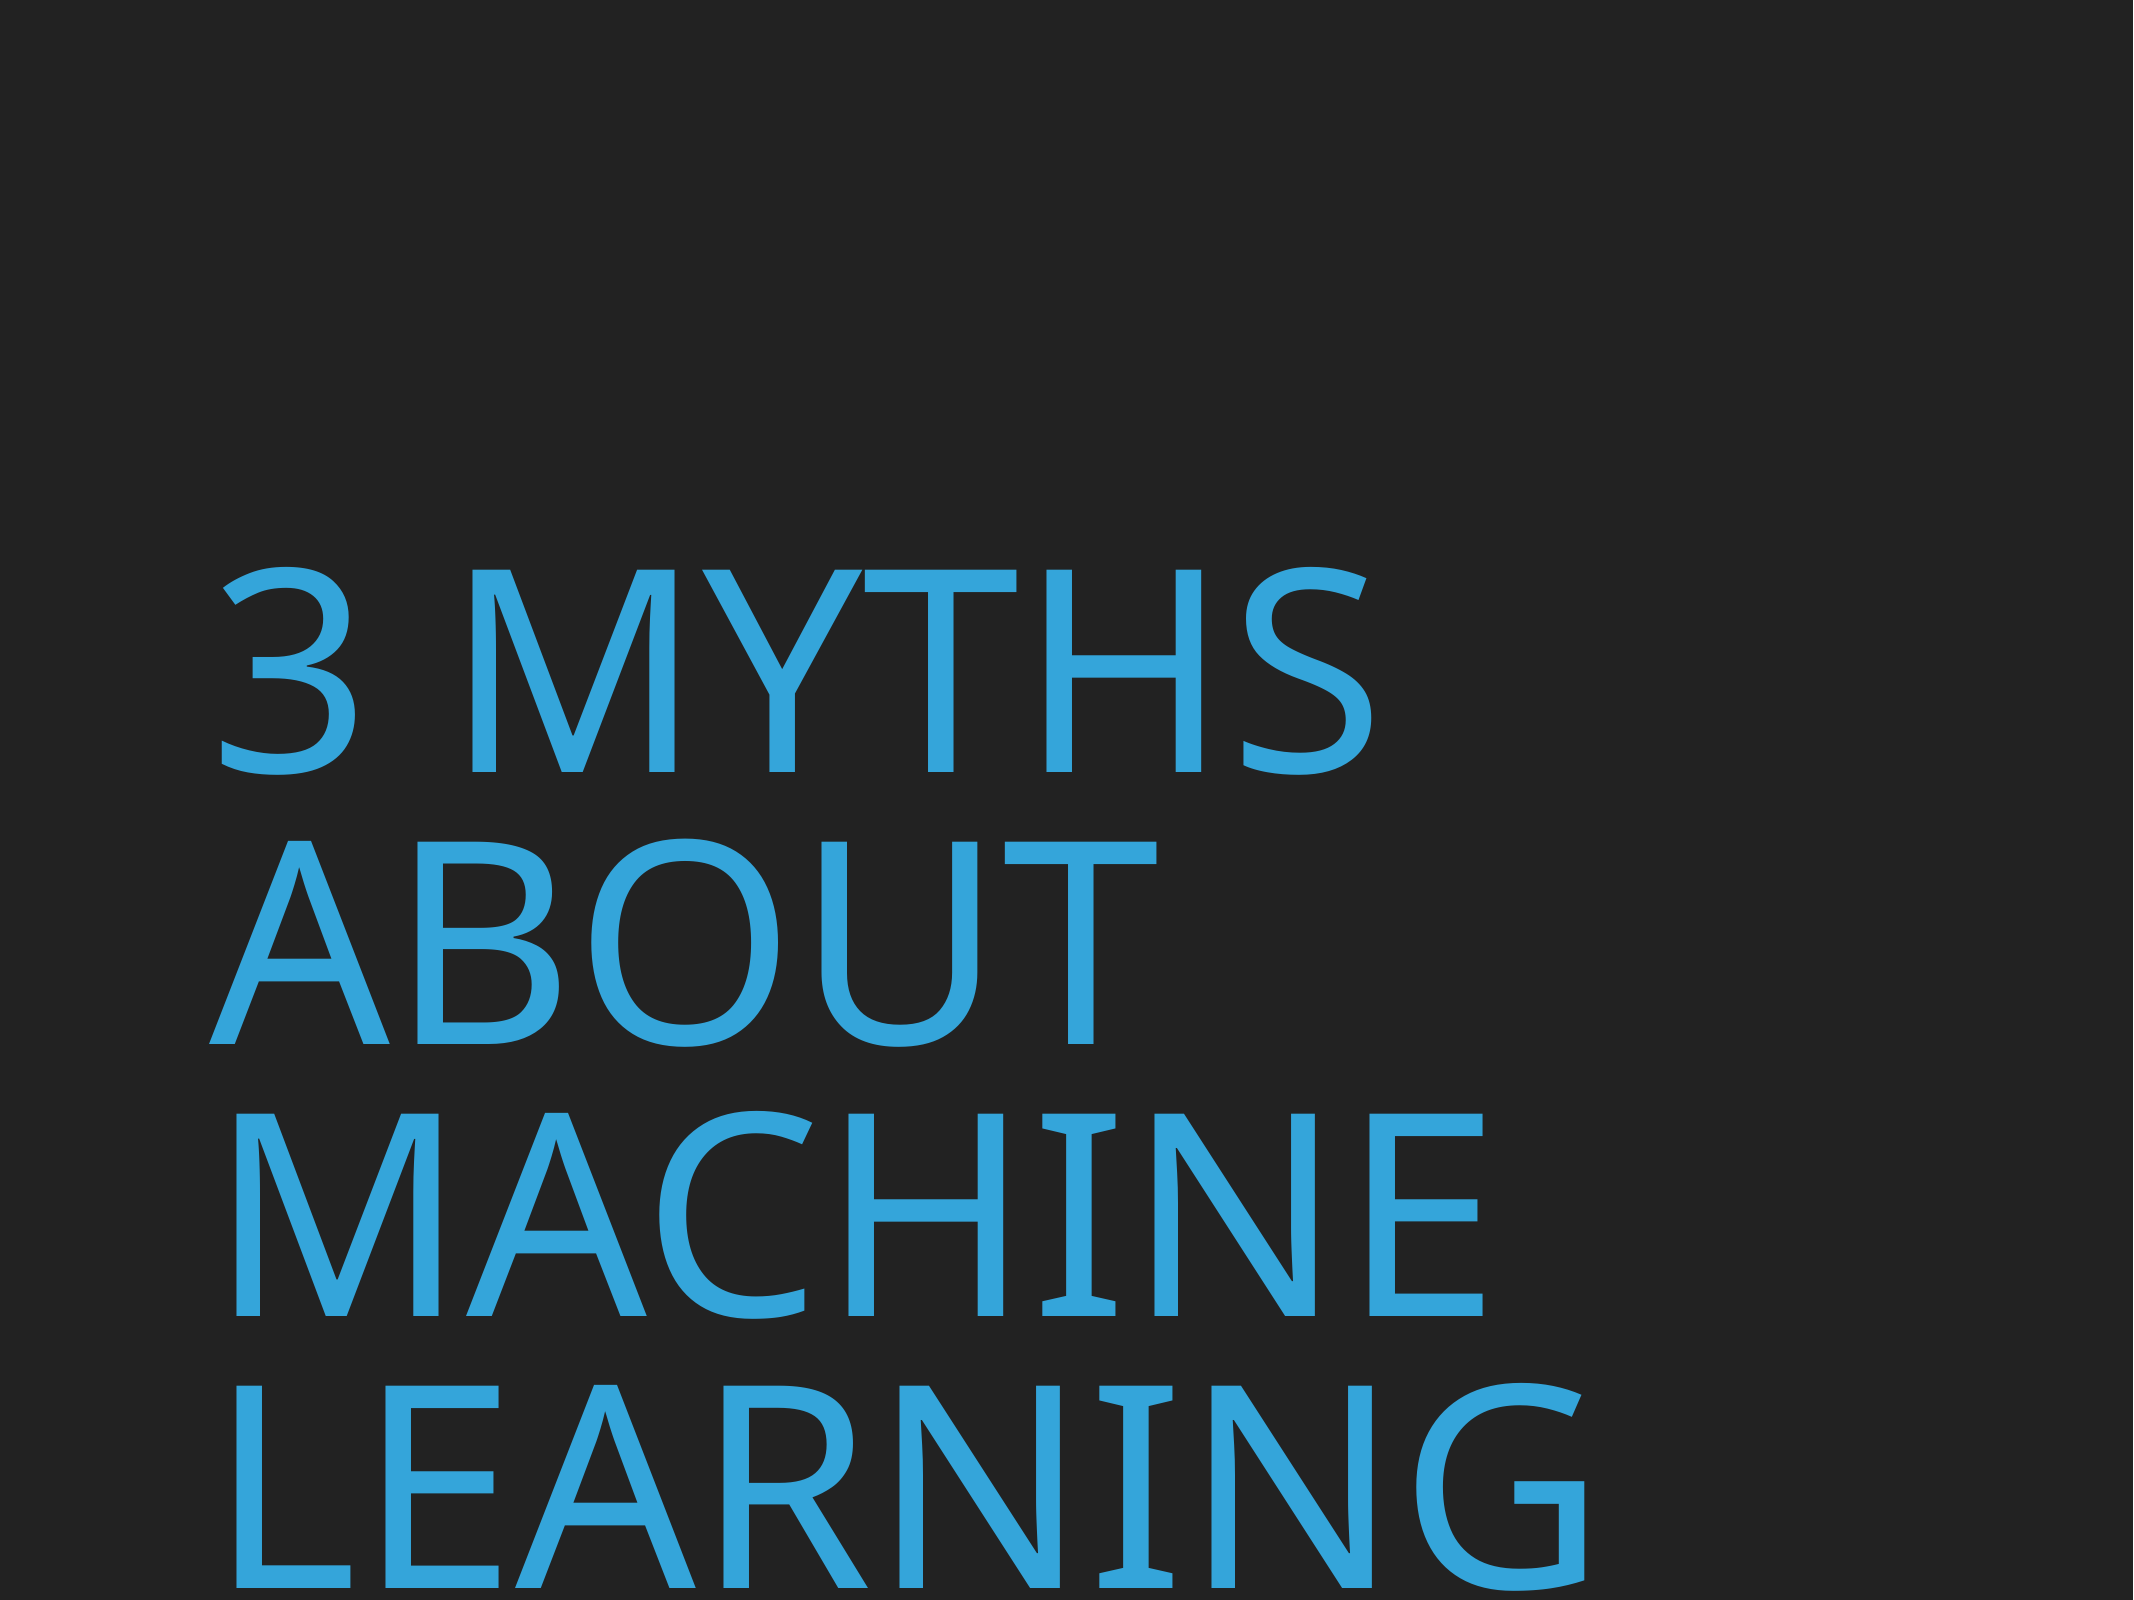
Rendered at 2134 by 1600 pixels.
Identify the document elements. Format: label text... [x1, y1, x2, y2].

title 3 Myths about Machine Learning [200, 545, 2134, 1138]
